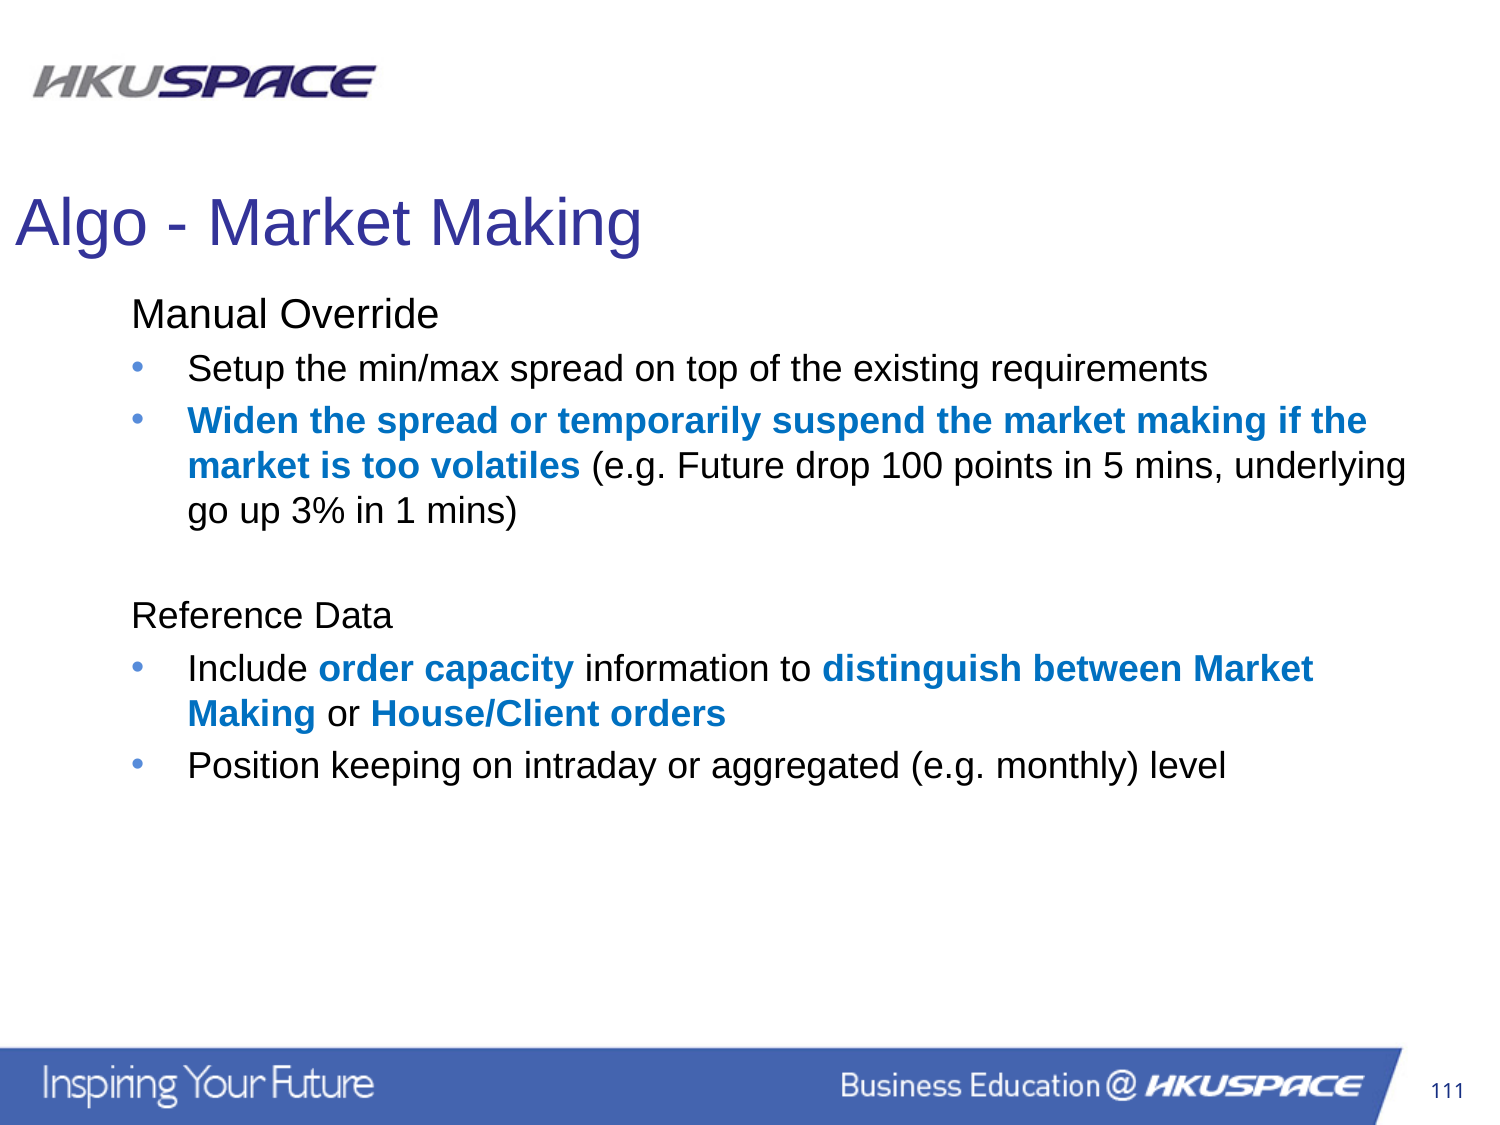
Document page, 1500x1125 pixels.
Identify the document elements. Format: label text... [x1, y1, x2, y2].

picture [0, 0, 1500, 1125]
slide_number 111 [1415, 1070, 1499, 1125]
text_box Manual Override Setup the min/max spread on top of the existing requirements Widen the spread or temporarily suspend the market making if the market is too volatiles (e.g. Future drop 100 points in 5 mins, underlying go up 3% in 1 mins) Reference Data Include order capacity information to distinguish between Market Making or House/Client orders Position keeping on intraday or aggregated (e.g. monthly) level [41, 278, 1459, 1047]
title Algo - Market Making [0, 101, 1325, 266]
